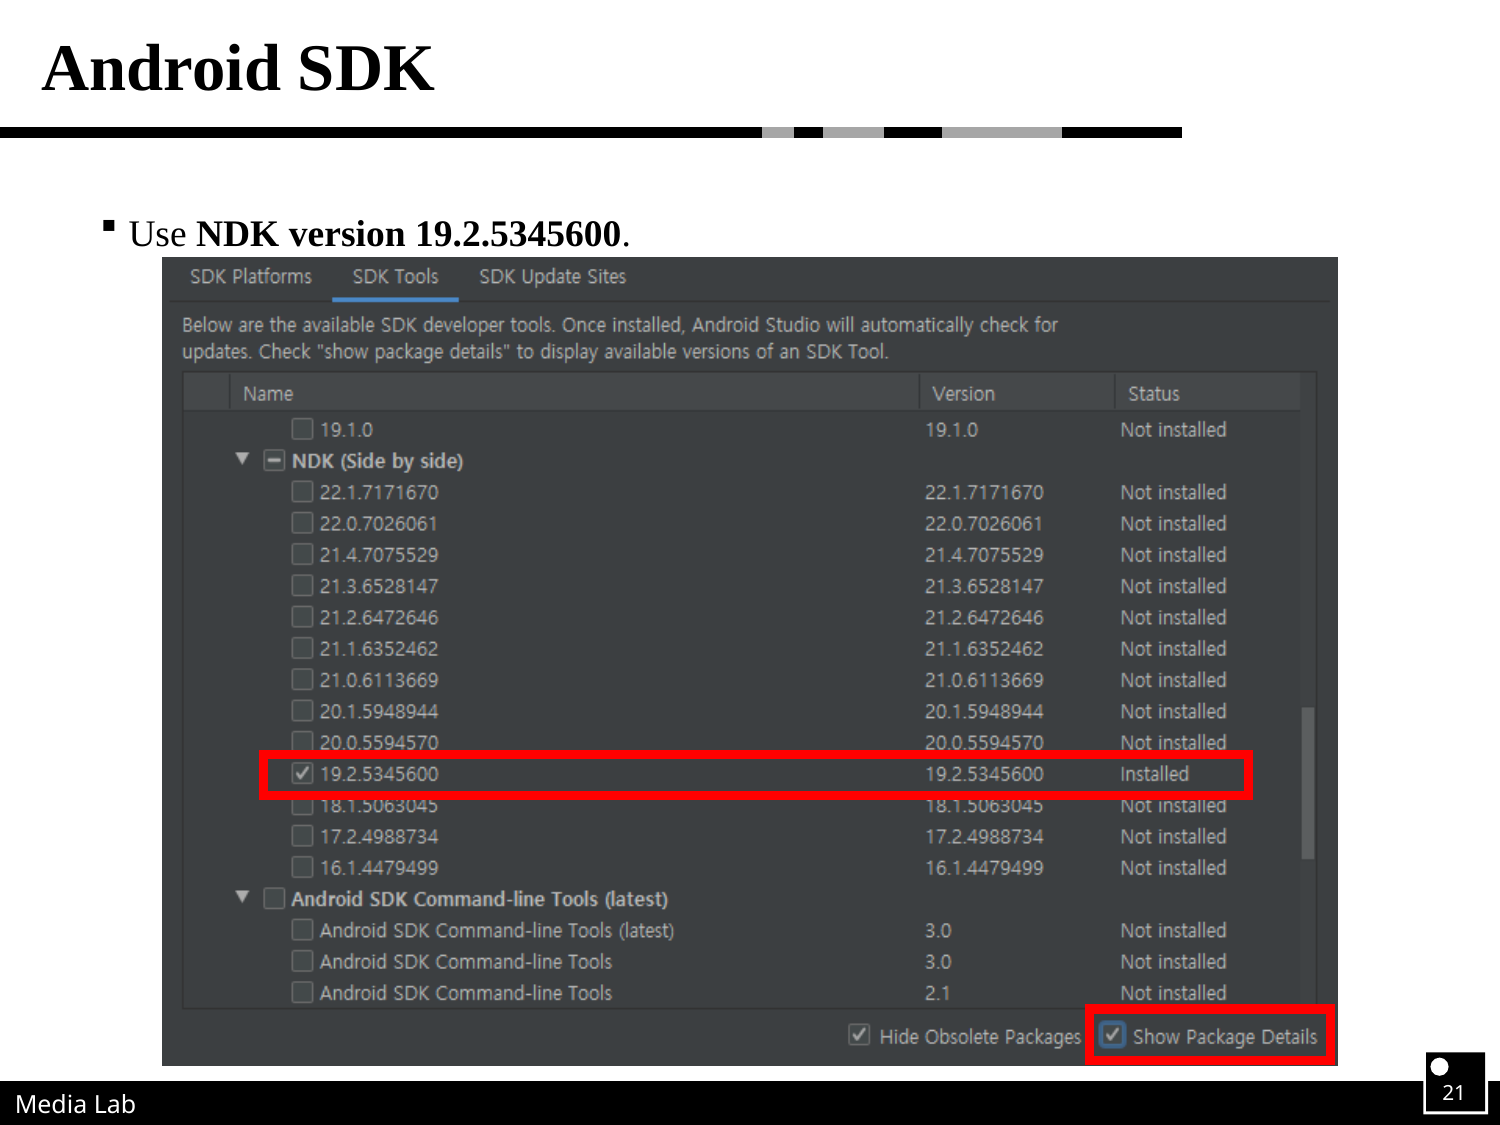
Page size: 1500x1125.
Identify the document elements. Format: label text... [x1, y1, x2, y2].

slide_number 21 [1423, 1063, 1486, 1124]
title Android SDK [26, 25, 1321, 122]
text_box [162, 257, 1338, 1066]
list Use NDK version 19.2.5345600. [85, 178, 1415, 1006]
